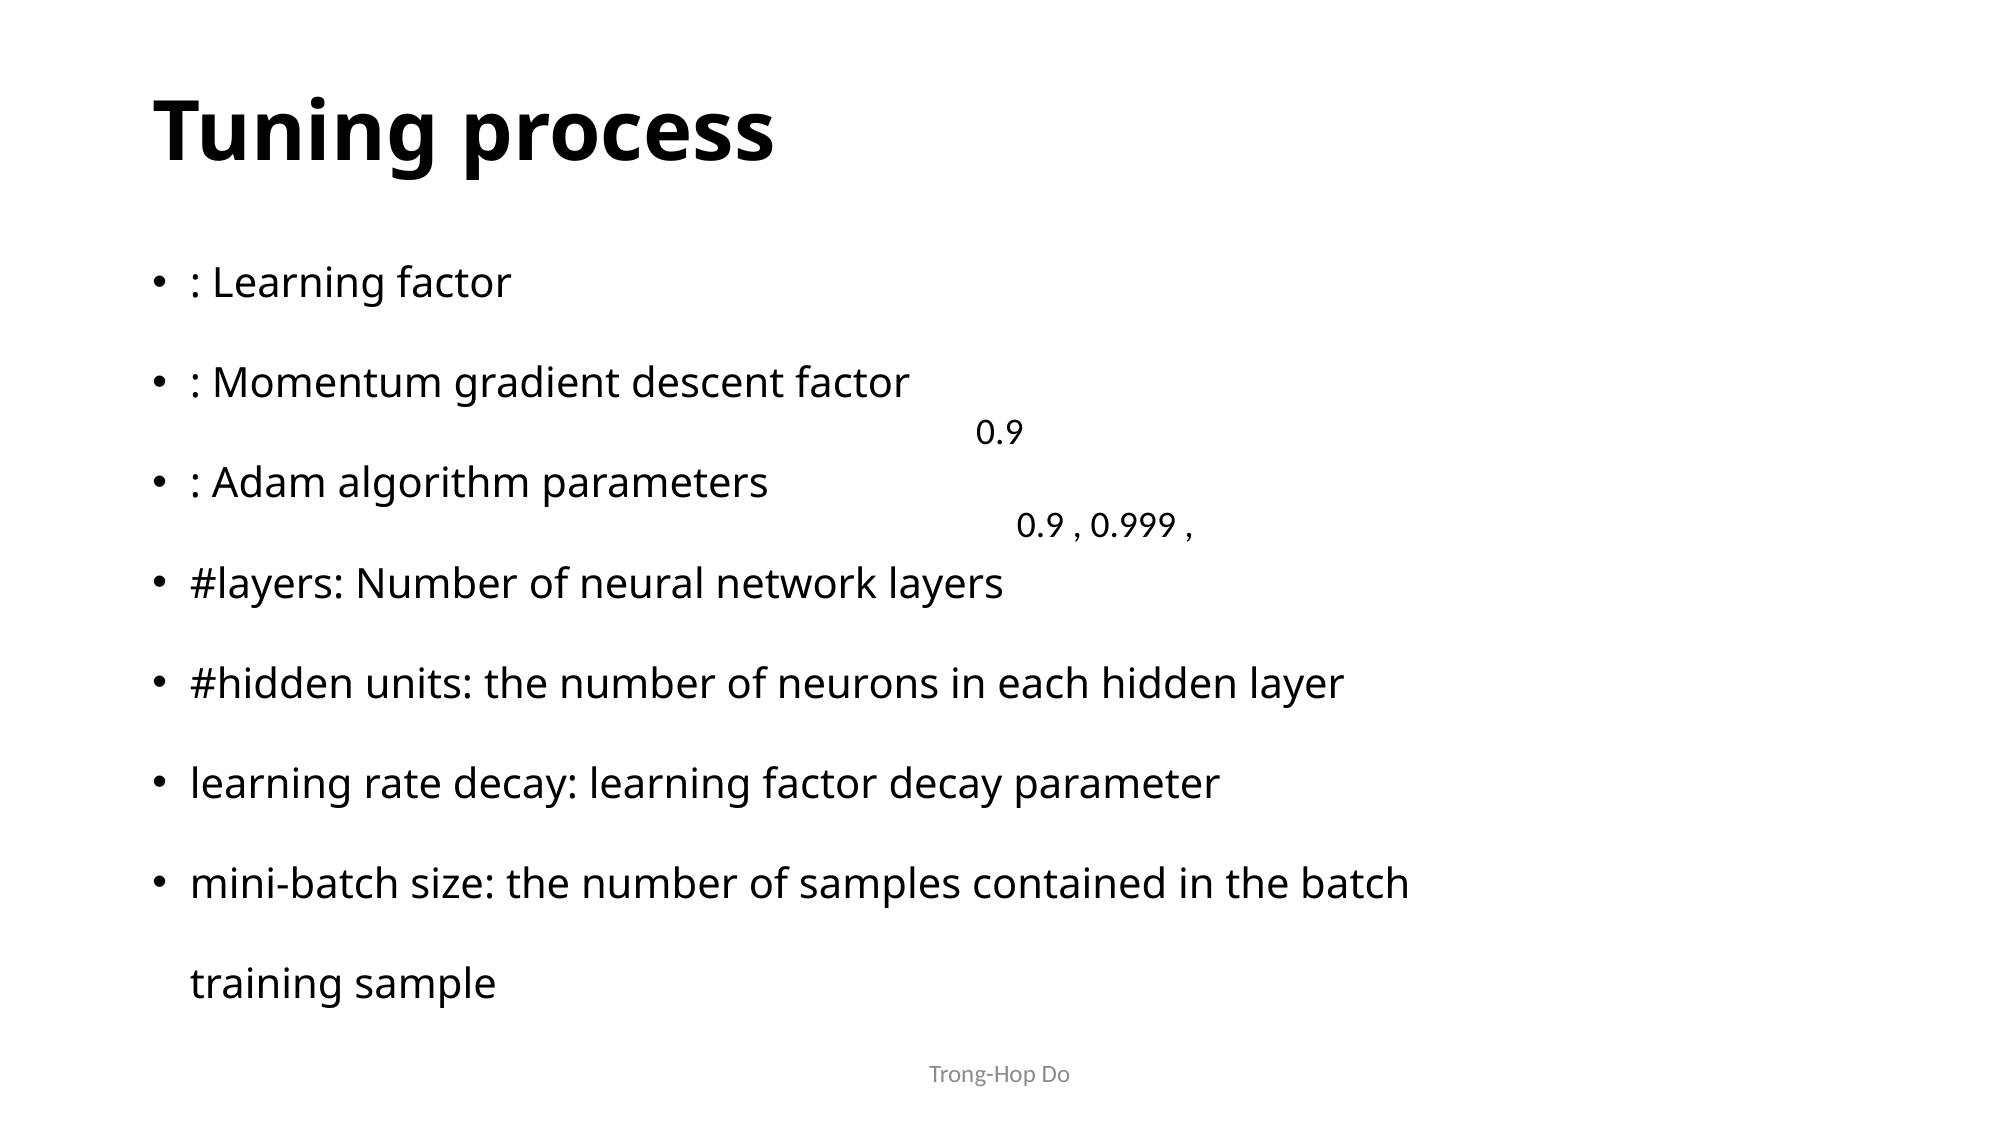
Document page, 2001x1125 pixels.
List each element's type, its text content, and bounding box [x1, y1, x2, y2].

title Tuning process [137, 59, 1863, 207]
footer Trong-Hop Do [662, 1042, 1338, 1103]
text_box 0.9 [961, 399, 1039, 460]
